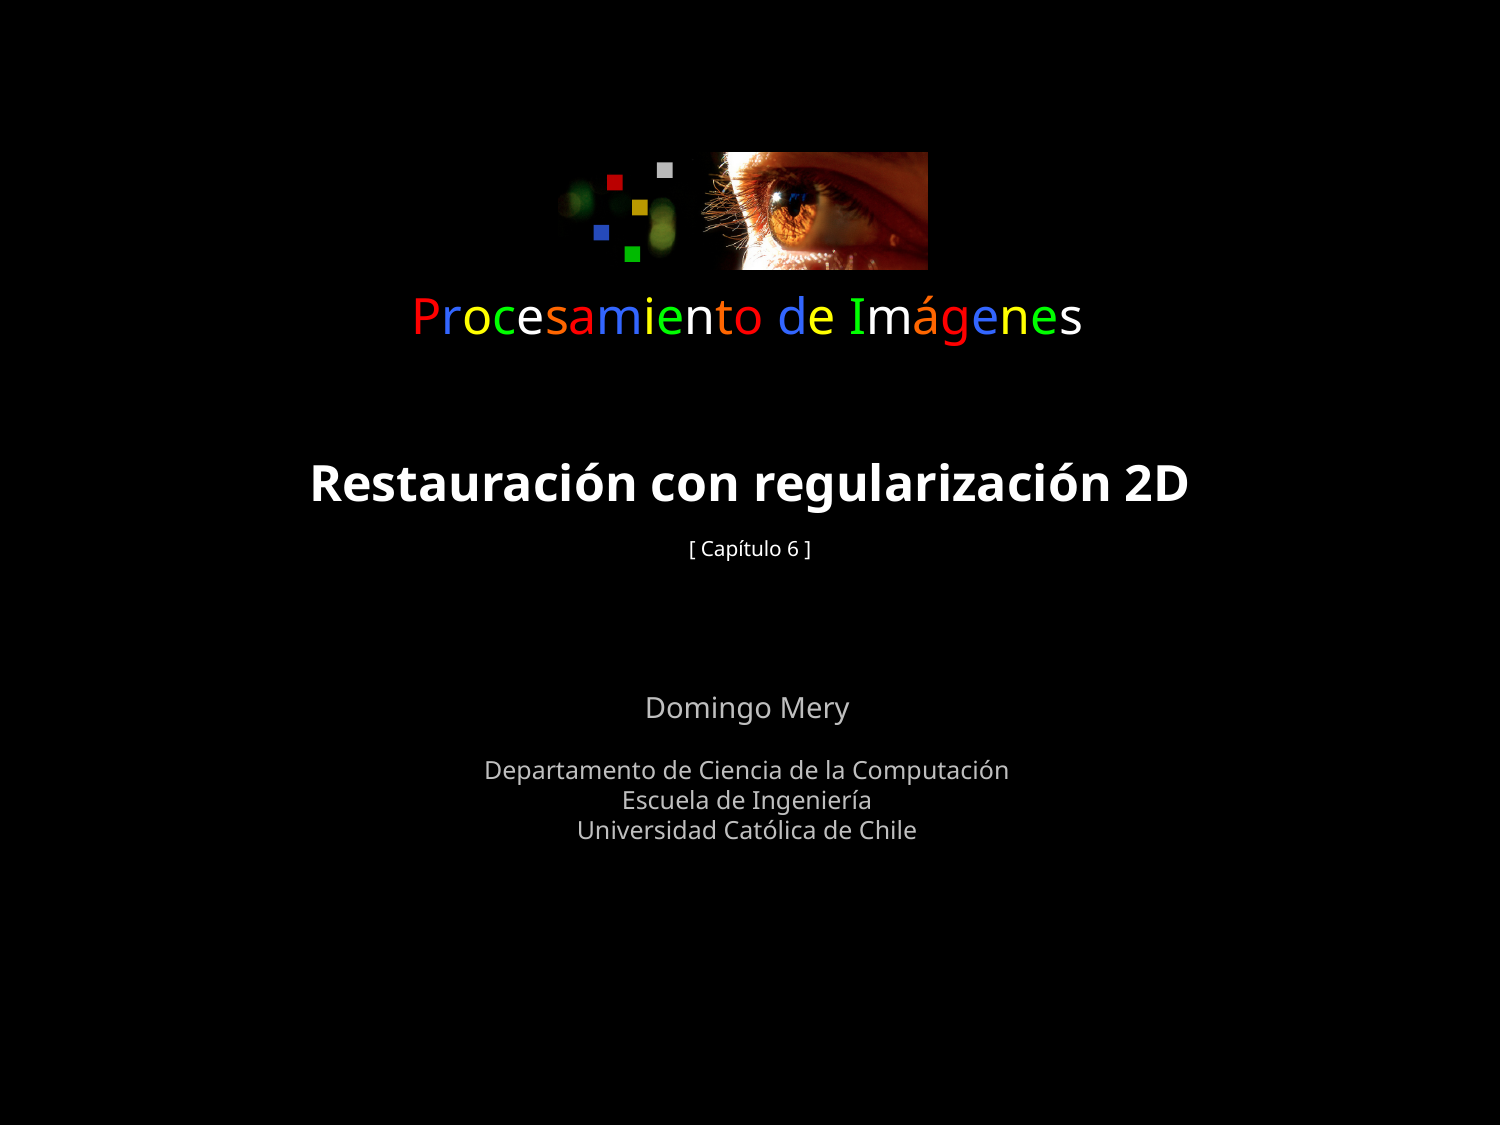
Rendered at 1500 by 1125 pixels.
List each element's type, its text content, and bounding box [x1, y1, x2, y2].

text_box Procesamiento de Imágenes Domingo Mery Departamento de Ciencia de la Computación Escuela de Ingeniería Universidad Católica de Chile [397, 569, 1098, 852]
text_box Procesamiento de Imágenes Domingo Mery Departamento de Ciencia de la Computación Escuela de Ingeniería Universidad Católica de Chile [397, 277, 1098, 443]
picture [557, 152, 928, 270]
text_box Restauración con regularización 2D [ Capítulo 6 ] [0, 443, 1500, 569]
